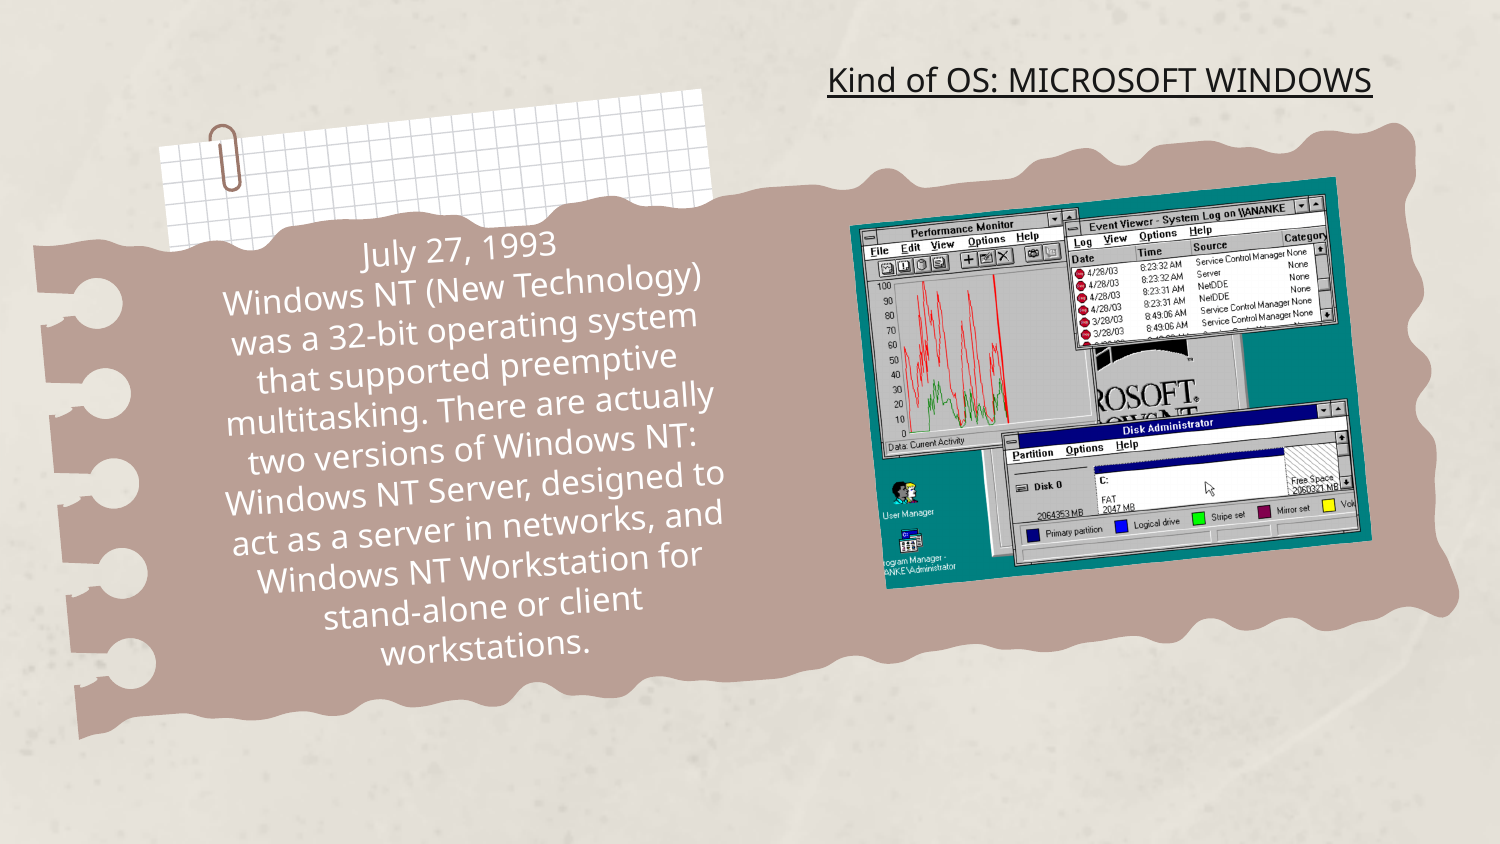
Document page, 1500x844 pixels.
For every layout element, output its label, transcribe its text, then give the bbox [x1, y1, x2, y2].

subtitle Kind of OS: MICROSOFT WINDOWS [765, 28, 1412, 131]
title July 27, 1993 Windows NT (New Technology) was a 32-bit operating system that supported preemptive multitasking. There are actually two versions of Windows NT: Windows NT Server, designed to act as a server in networks, and Windows NT Workstation for stand-alone or client workstations. [187, 305, 758, 589]
picture [0, 0, 1500, 844]
